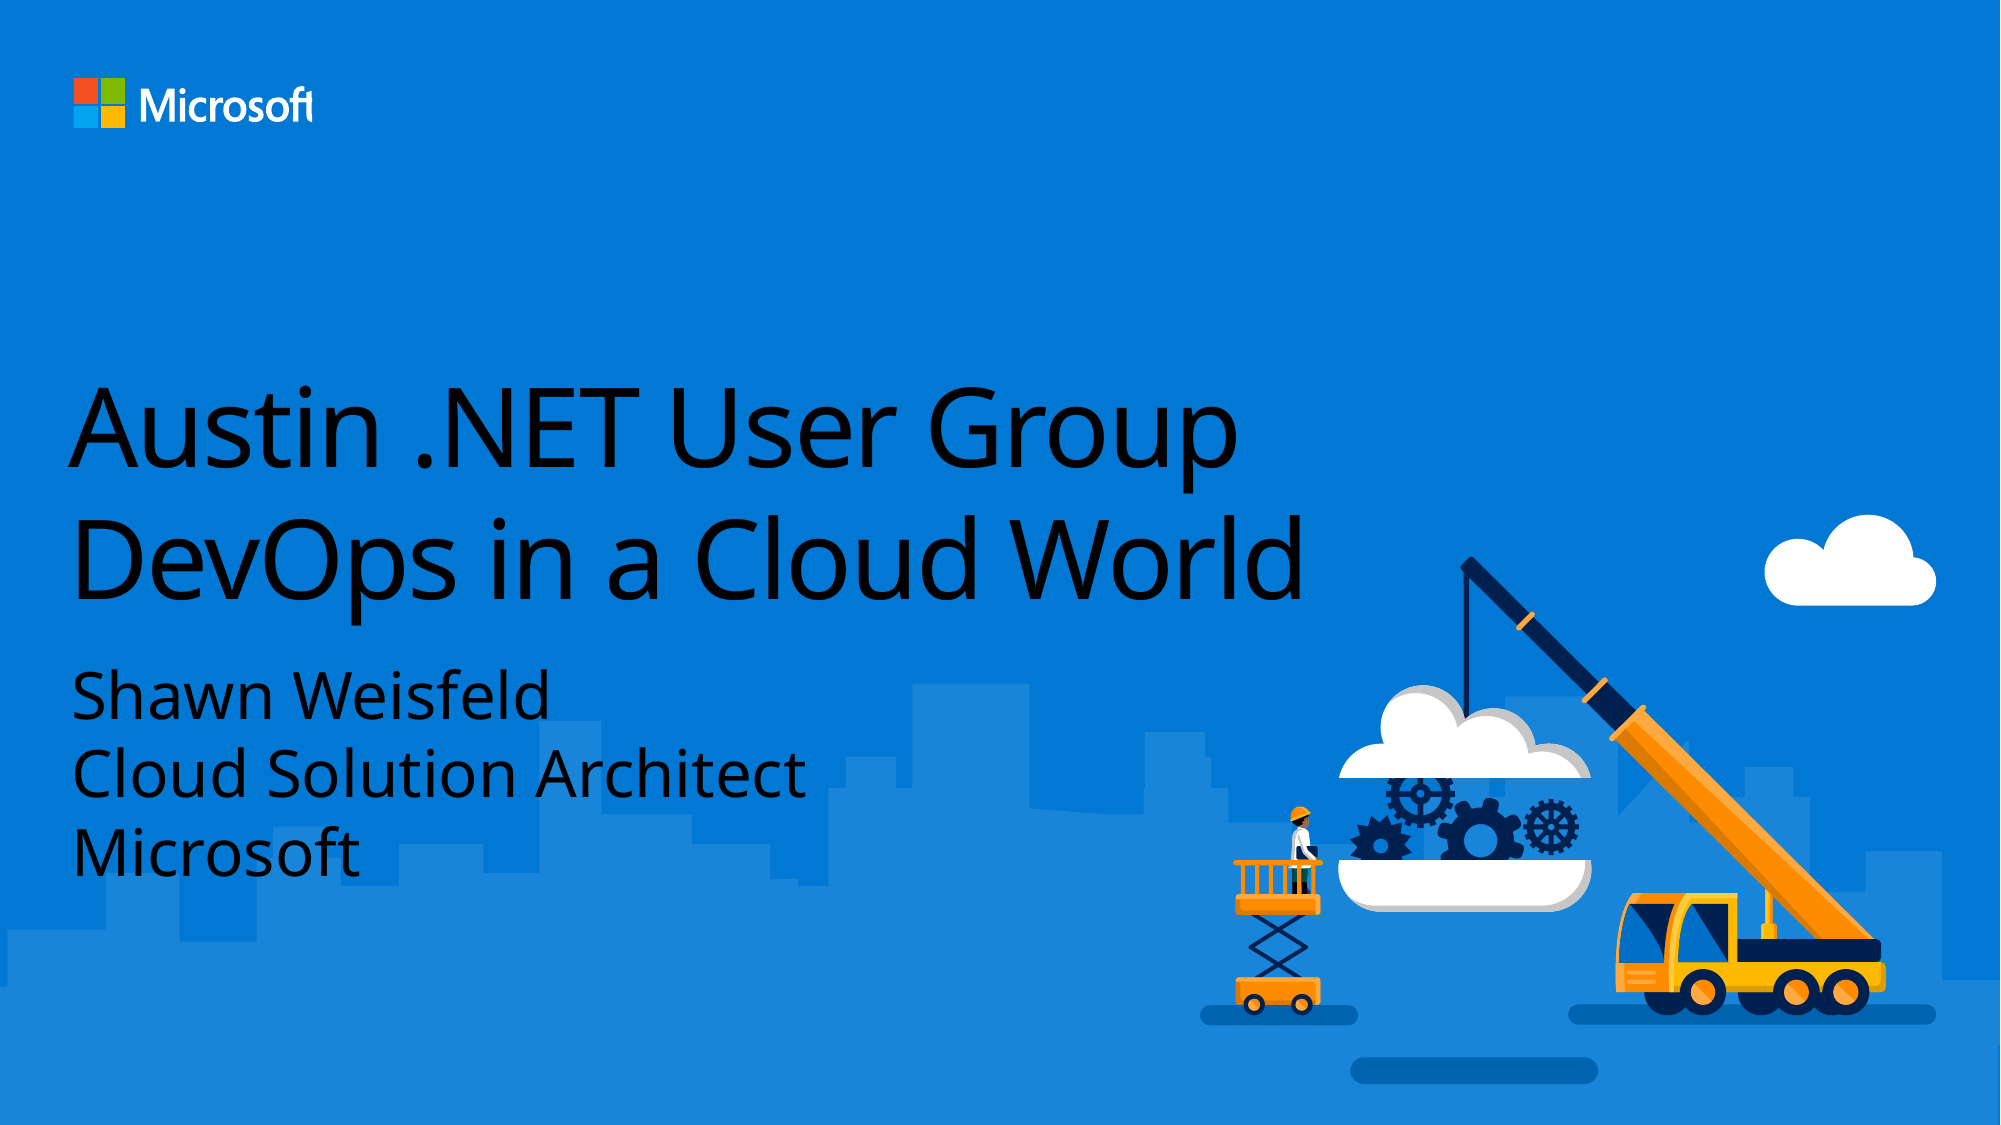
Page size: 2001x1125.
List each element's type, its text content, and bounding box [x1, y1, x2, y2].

list Shawn Weisfeld Cloud Solution Architect Microsoft [44, 636, 1221, 931]
title Austin .NET User Group DevOps in a Cloud World [44, 341, 1797, 640]
